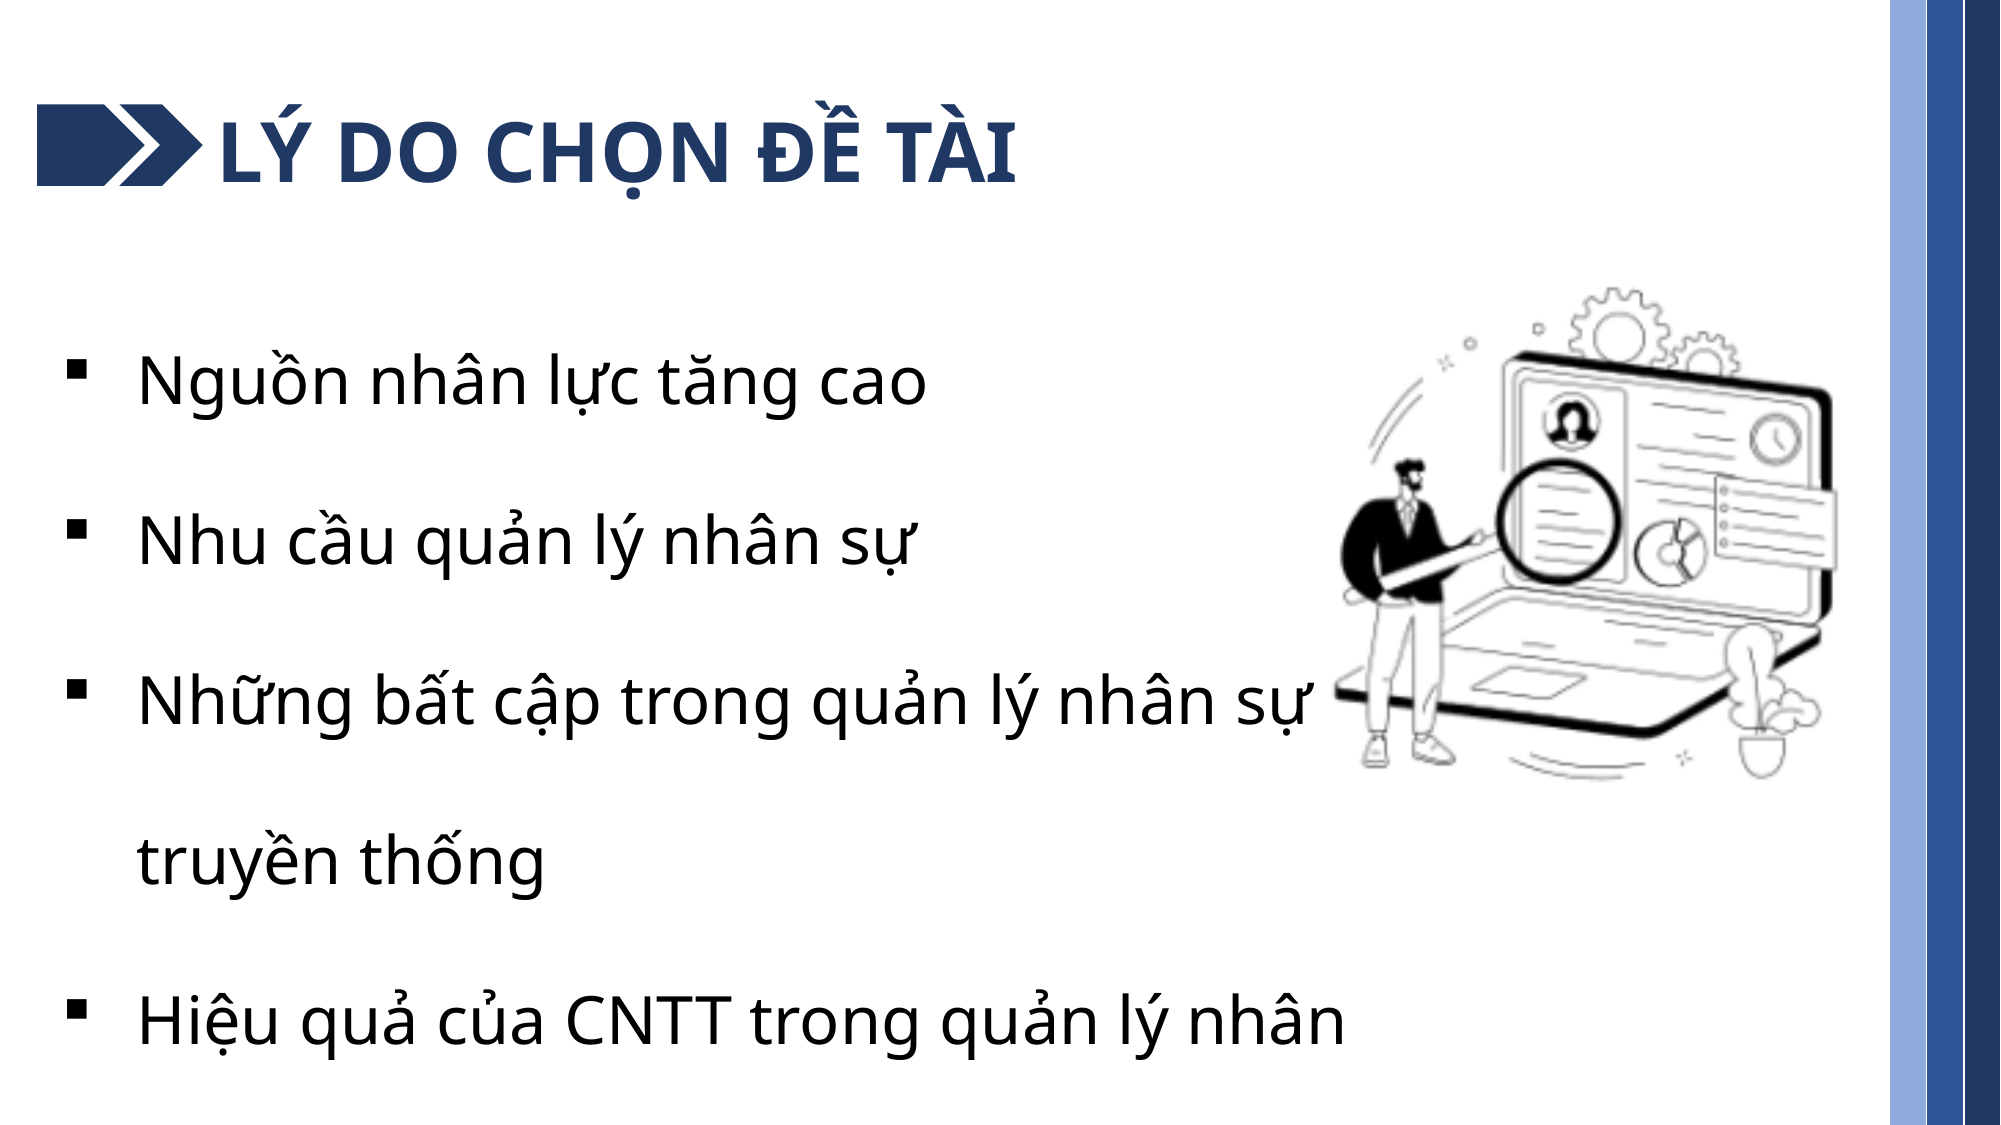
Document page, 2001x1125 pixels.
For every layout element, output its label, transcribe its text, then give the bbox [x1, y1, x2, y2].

text_box [1965, 0, 2000, 1125]
text_box [119, 104, 203, 186]
picture [1311, 269, 1866, 824]
text_box LÝ DO CHỌN ĐỀ TÀI [201, 92, 1099, 207]
text_box [37, 104, 145, 186]
text_box [1890, 0, 1926, 1125]
text_box Nguồn nhân lực tăng cao Nhu cầu quản lý nhân sự Những bất cập trong quản lý nhân sự truyền thống Hiệu quả của CNTT trong quản lý nhân sự [46, 250, 1407, 1125]
text_box [1927, 0, 1963, 1125]
